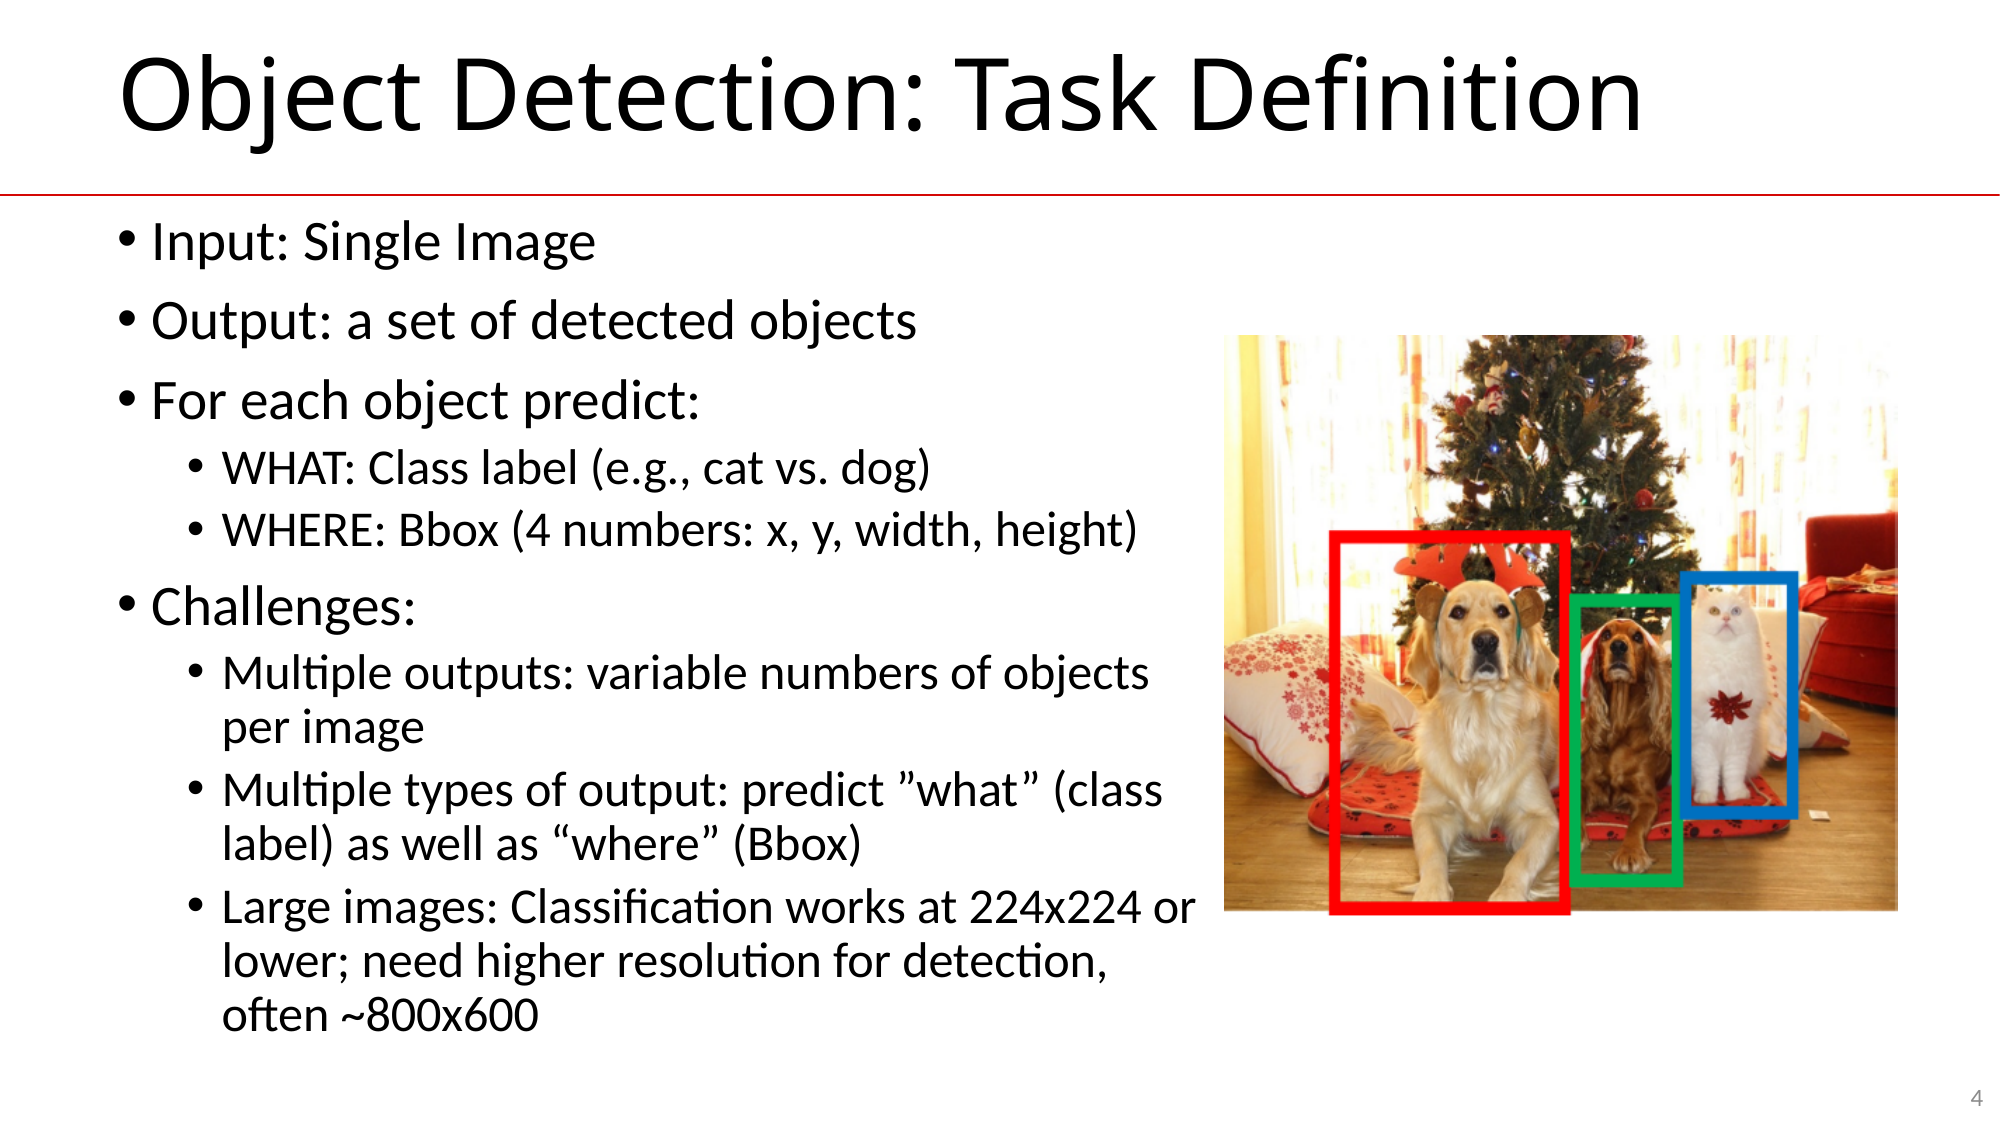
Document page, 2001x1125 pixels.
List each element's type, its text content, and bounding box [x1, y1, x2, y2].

slide_number 4 [1548, 1066, 1999, 1125]
list Input: Single Image Output: a set of detected objects For each object predict: WHAT: Class label (e.g., cat vs. dog) WHERE: Bbox (4 numbers: x, y, width, height) Challenges: Multiple outputs: variable numbers of objects per image Multiple types of output: predict ”what” (class label) as well as “where” (Bbox) Large images: Classification works at 224x224 or lower; need higher resolution for detection, often ~800x600 [102, 203, 1225, 1056]
title Object Detection: Task Definition [102, 10, 1899, 186]
picture [1224, 335, 1898, 917]
